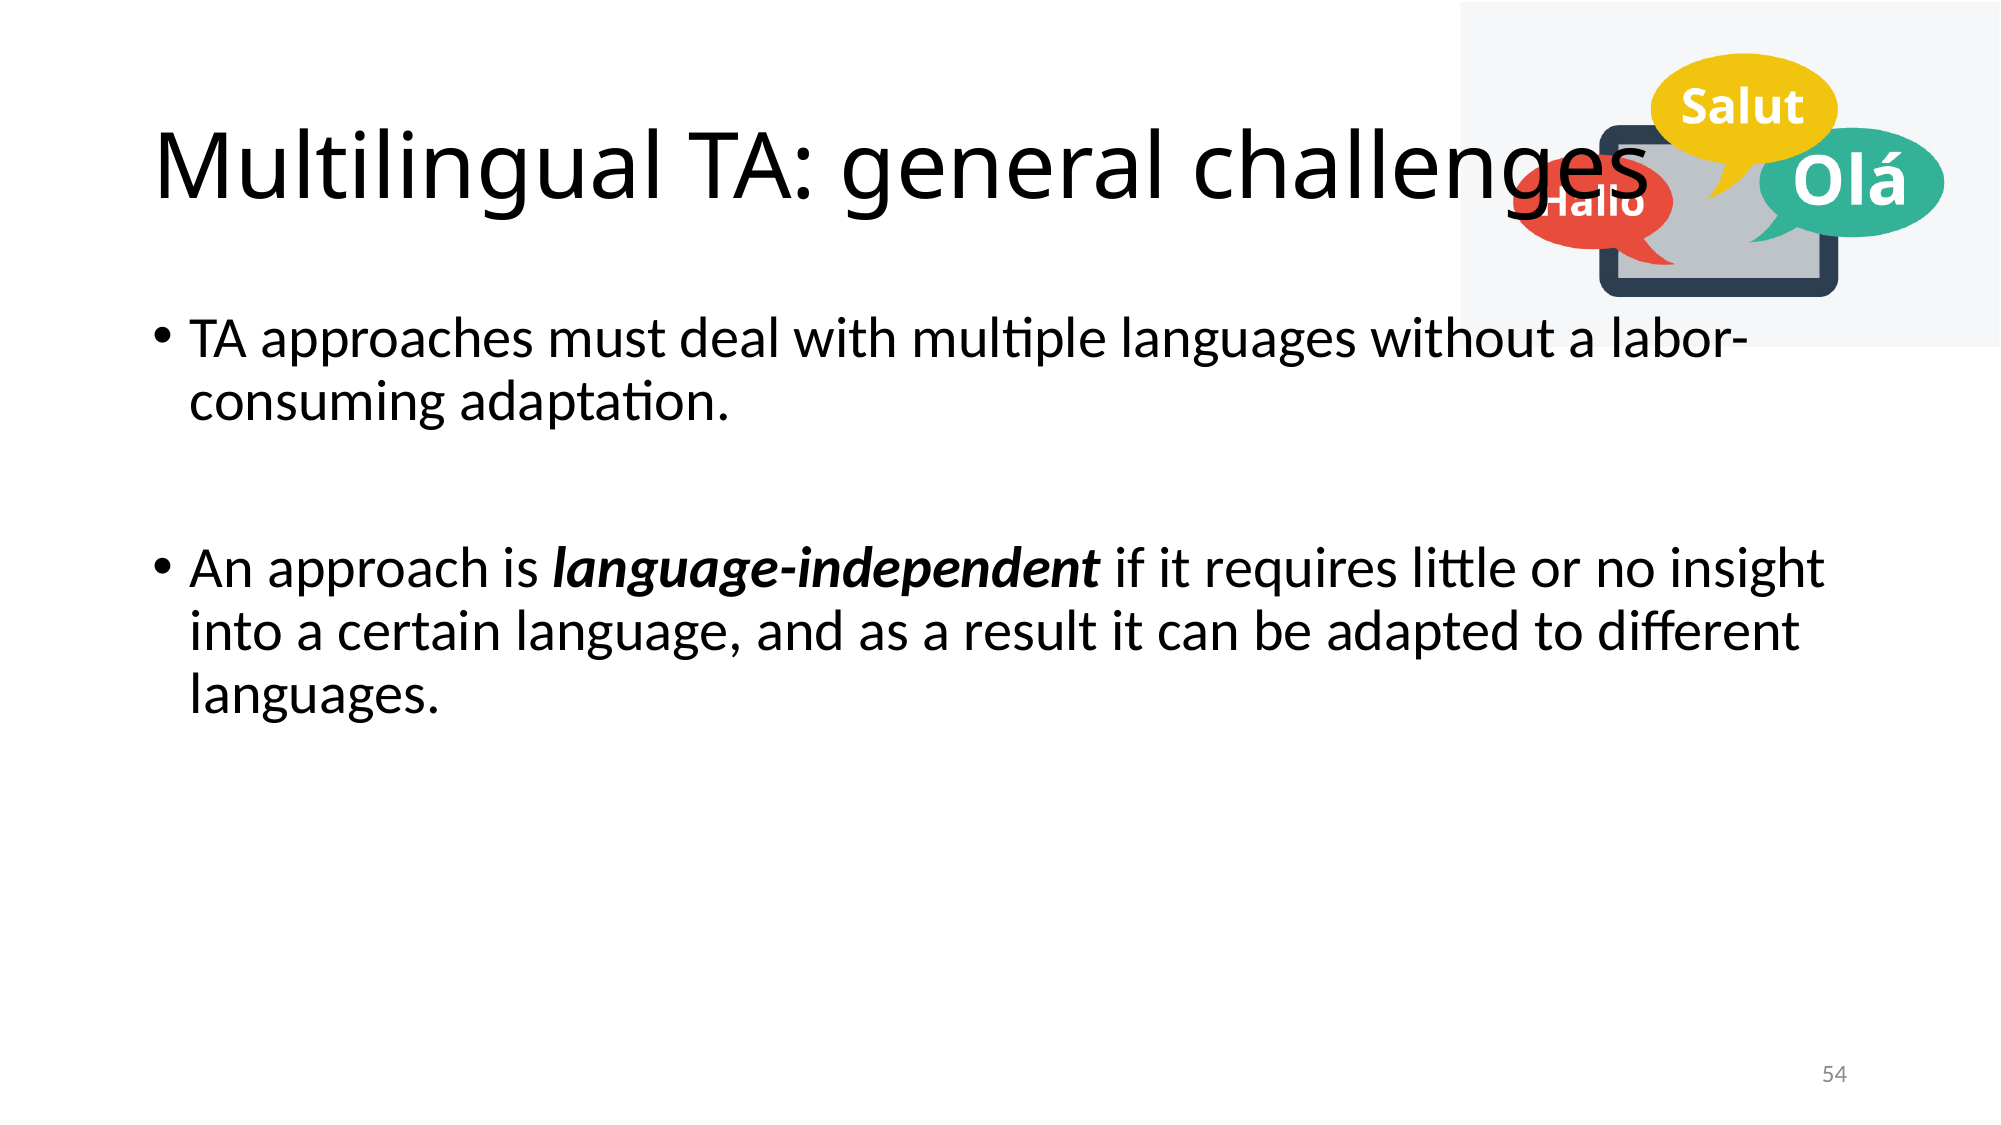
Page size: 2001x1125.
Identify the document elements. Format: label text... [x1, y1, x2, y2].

slide_number 54 [1412, 1042, 1863, 1103]
title Multilingual TA: general challenges [137, 59, 1460, 278]
list TA approaches must deal with multiple languages without a labor-consuming adaptation. An approach is language-independent if it requires little or no insight into a certain language, and as a result it can be adapted to different languages. [137, 299, 1863, 1014]
picture [1460, 2, 2000, 348]
